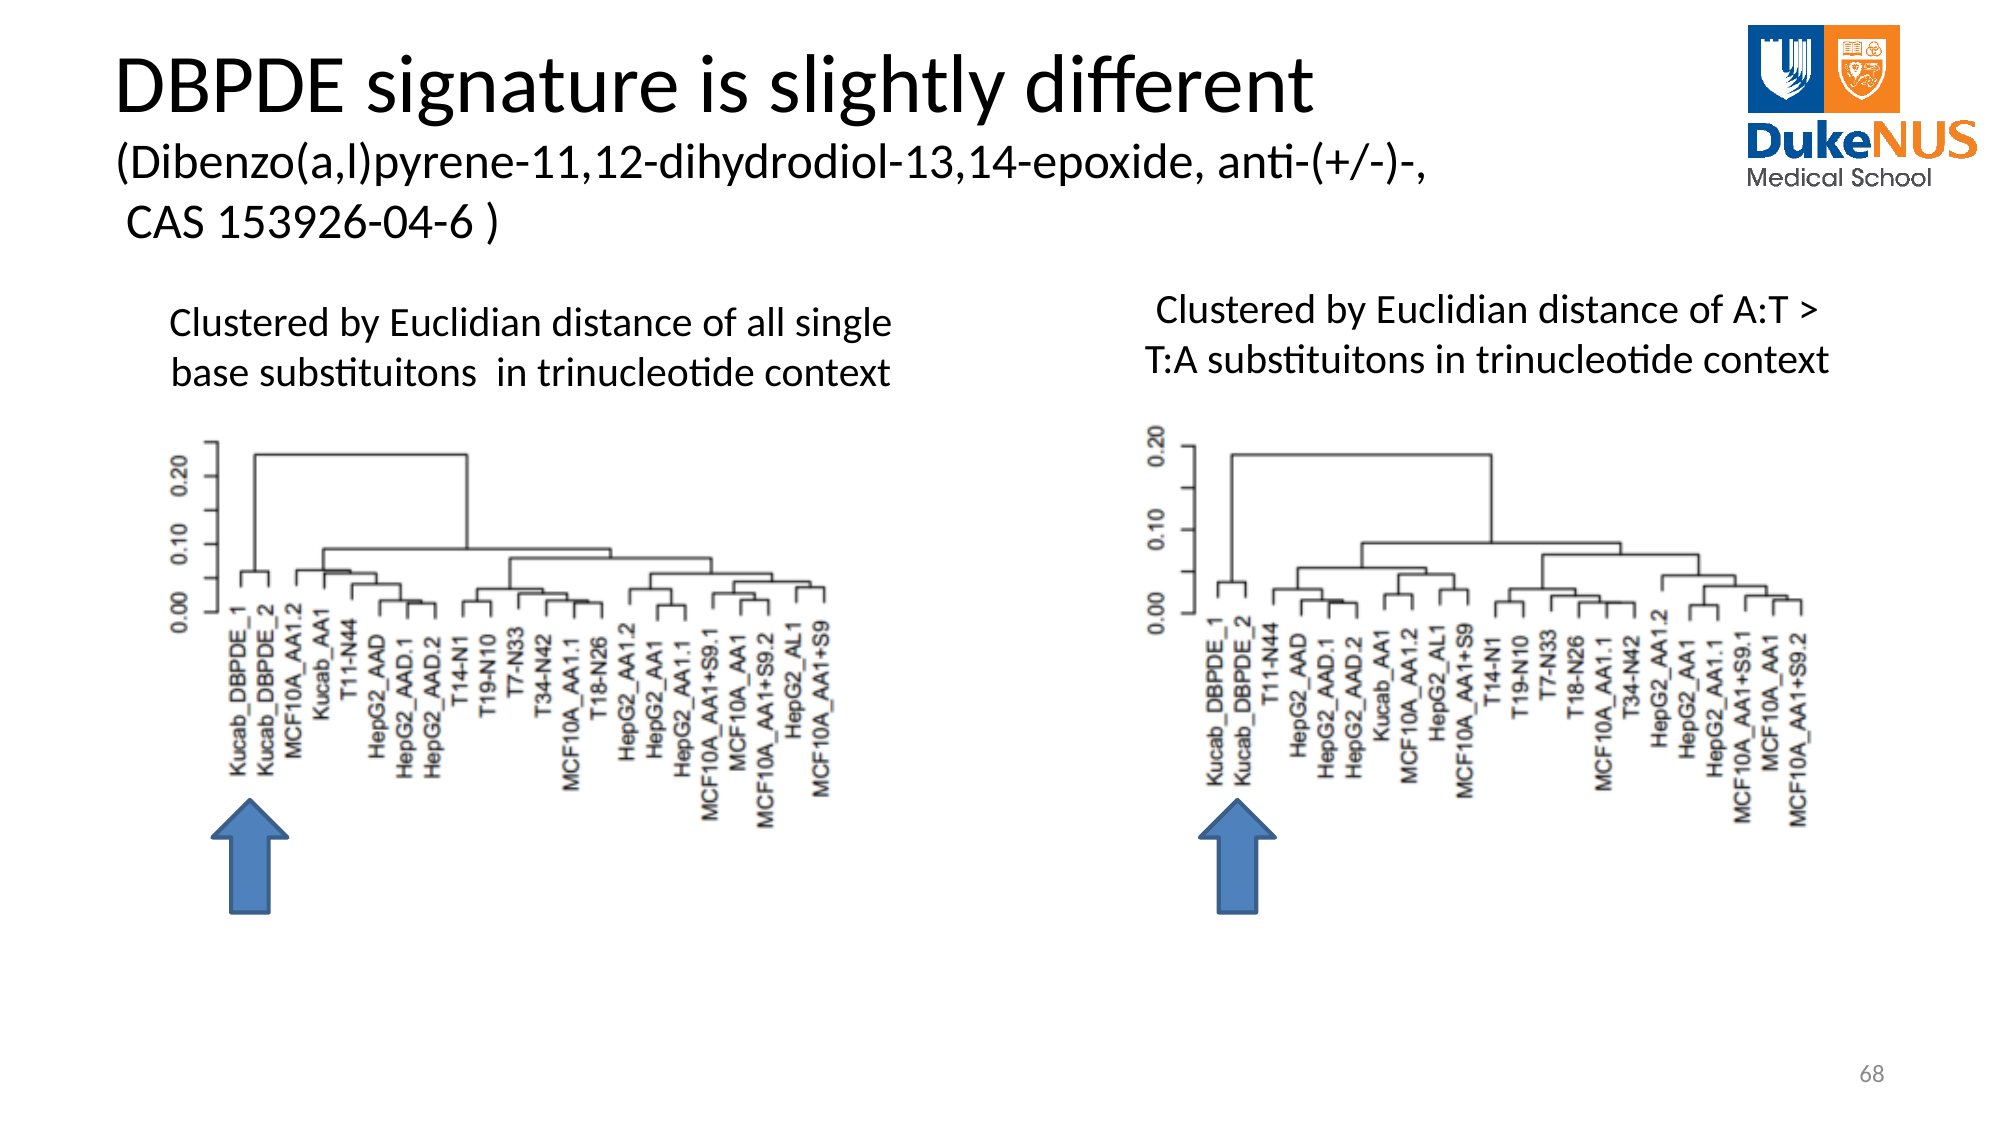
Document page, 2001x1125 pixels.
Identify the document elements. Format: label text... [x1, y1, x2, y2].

text_box [1216, 860, 1259, 915]
picture [1737, 12, 1978, 189]
picture [1124, 412, 1826, 851]
picture [149, 424, 851, 916]
text_box Clustered by Euclidian distance of all single base substituitons in trinucleotide context [149, 287, 913, 403]
text_box Clustered by Euclidian distance of A:T > T:A substituitons in trinucleotide context [1125, 274, 1850, 390]
title DBPDE signature is slightly different (Dibenzo(a,l)pyrene-11,12-dihydrodiol-13,14-epoxide, anti-(+/-)-, CAS 153926-04-6 ) [99, 45, 1900, 233]
slide_number 68 [1433, 1042, 1900, 1103]
